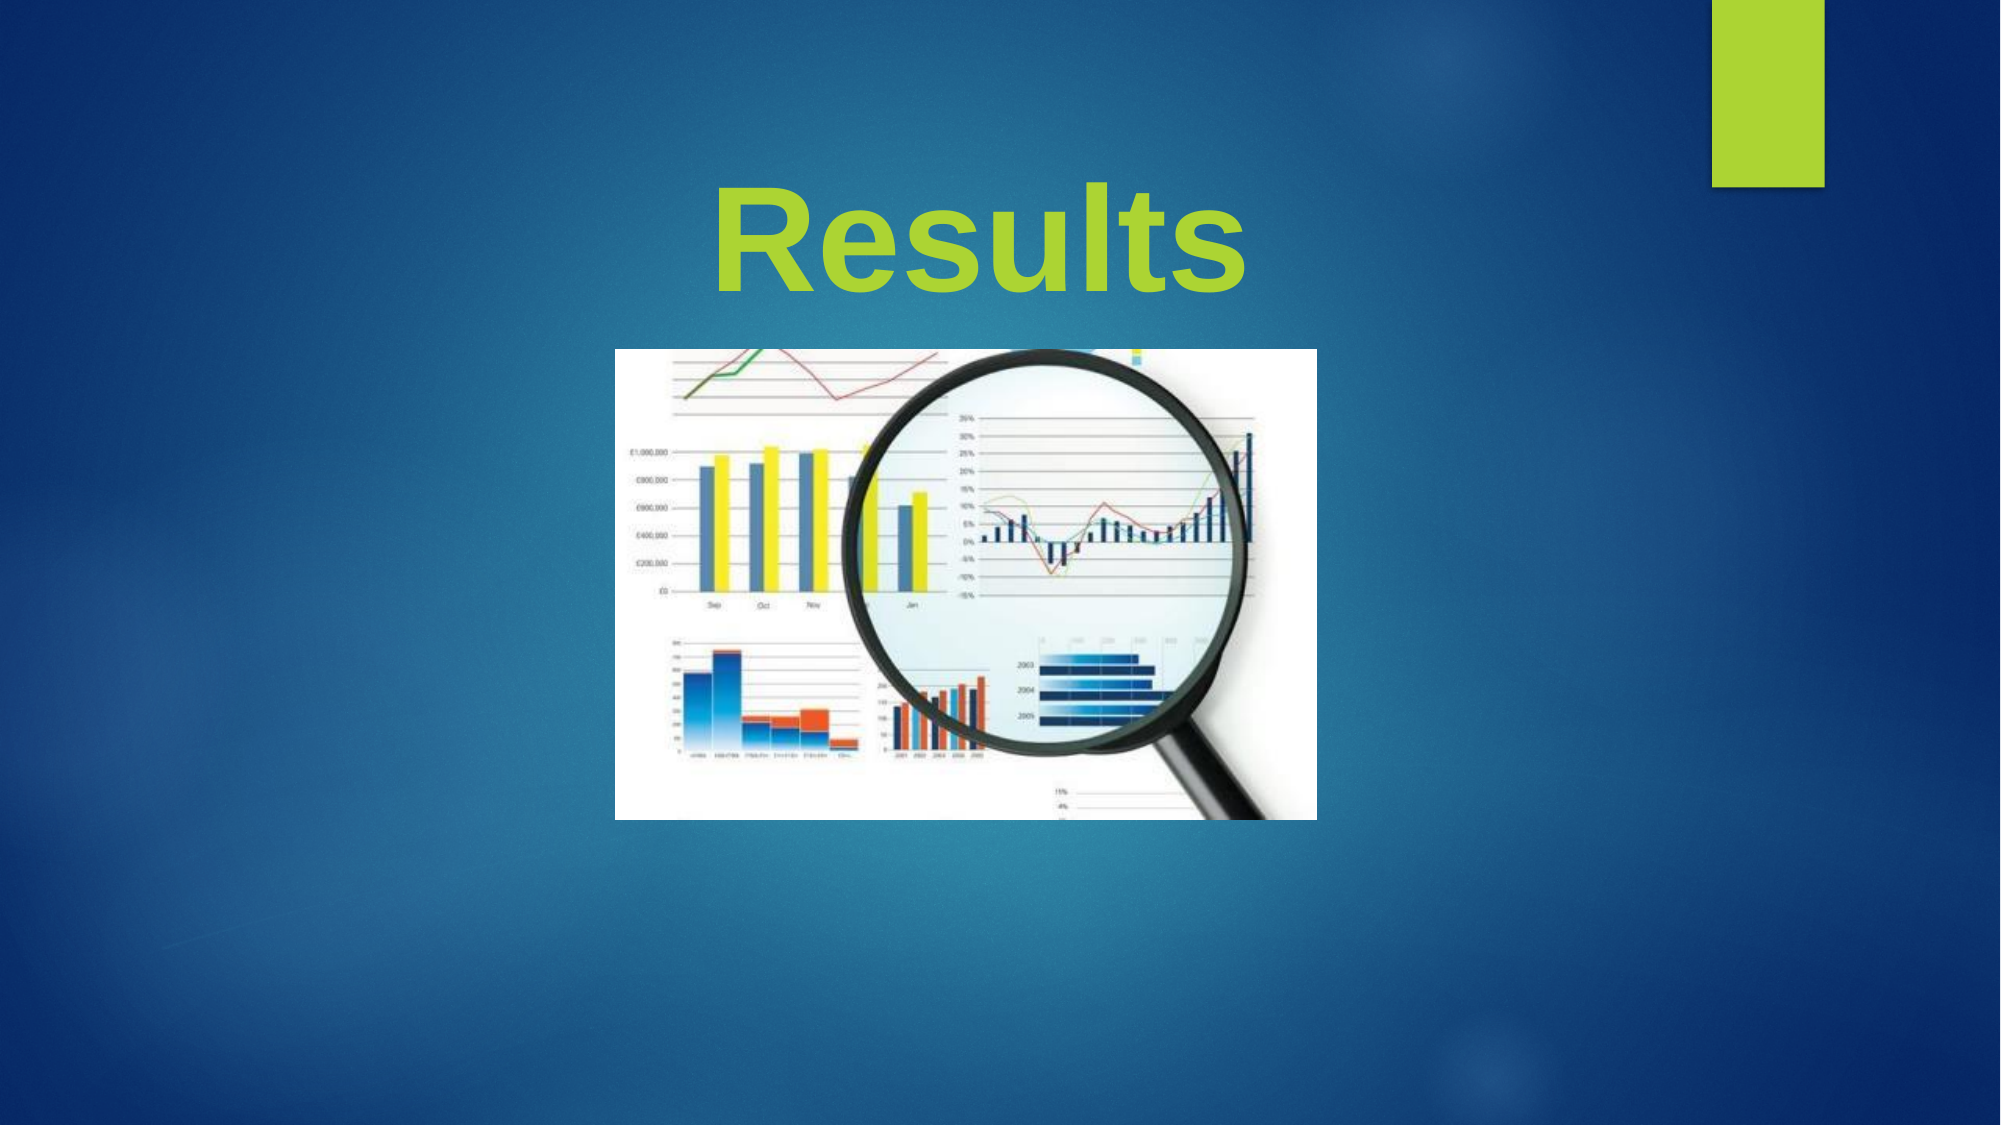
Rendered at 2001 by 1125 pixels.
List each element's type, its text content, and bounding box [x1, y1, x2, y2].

picture [0, 0, 2001, 1125]
subtitle Results [268, 44, 1694, 897]
